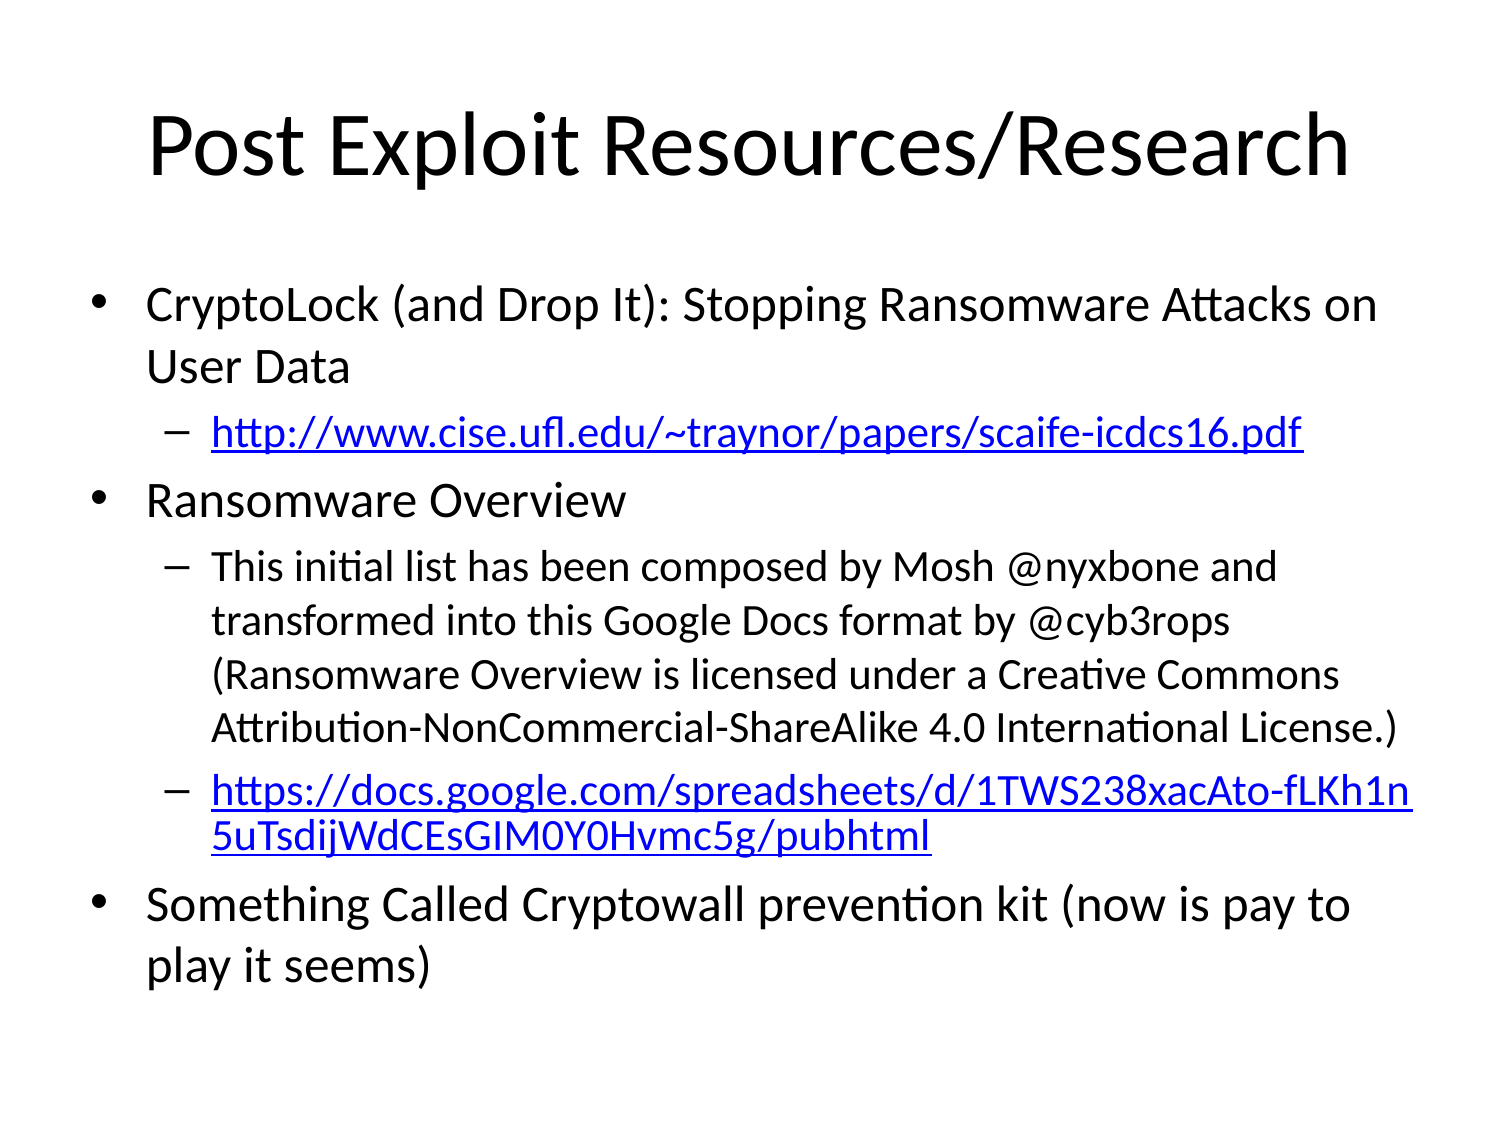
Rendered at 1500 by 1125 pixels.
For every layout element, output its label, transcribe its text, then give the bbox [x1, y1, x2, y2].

title Post Exploit Resources/Research [75, 45, 1425, 233]
list CryptoLock (and Drop It): Stopping Ransomware Attacks on User Data http://www.cise.ufl.edu/~traynor/papers/scaife-icdcs16.pdf Ransomware Overview This initial list has been composed by Mosh @nyxbone and transformed into this Google Docs format by @cyb3rops (Ransomware Overview is licensed under a Creative Commons Attribution-NonCommercial-ShareAlike 4.0 International License.) https://docs.google.com/spreadsheets/d/1TWS238xacAto-fLKh1n5uTsdijWdCEsGIM0Y0Hvmc5g/pubhtml Something Called Cryptowall prevention kit (now is pay to play it seems) [75, 262, 1425, 1005]
